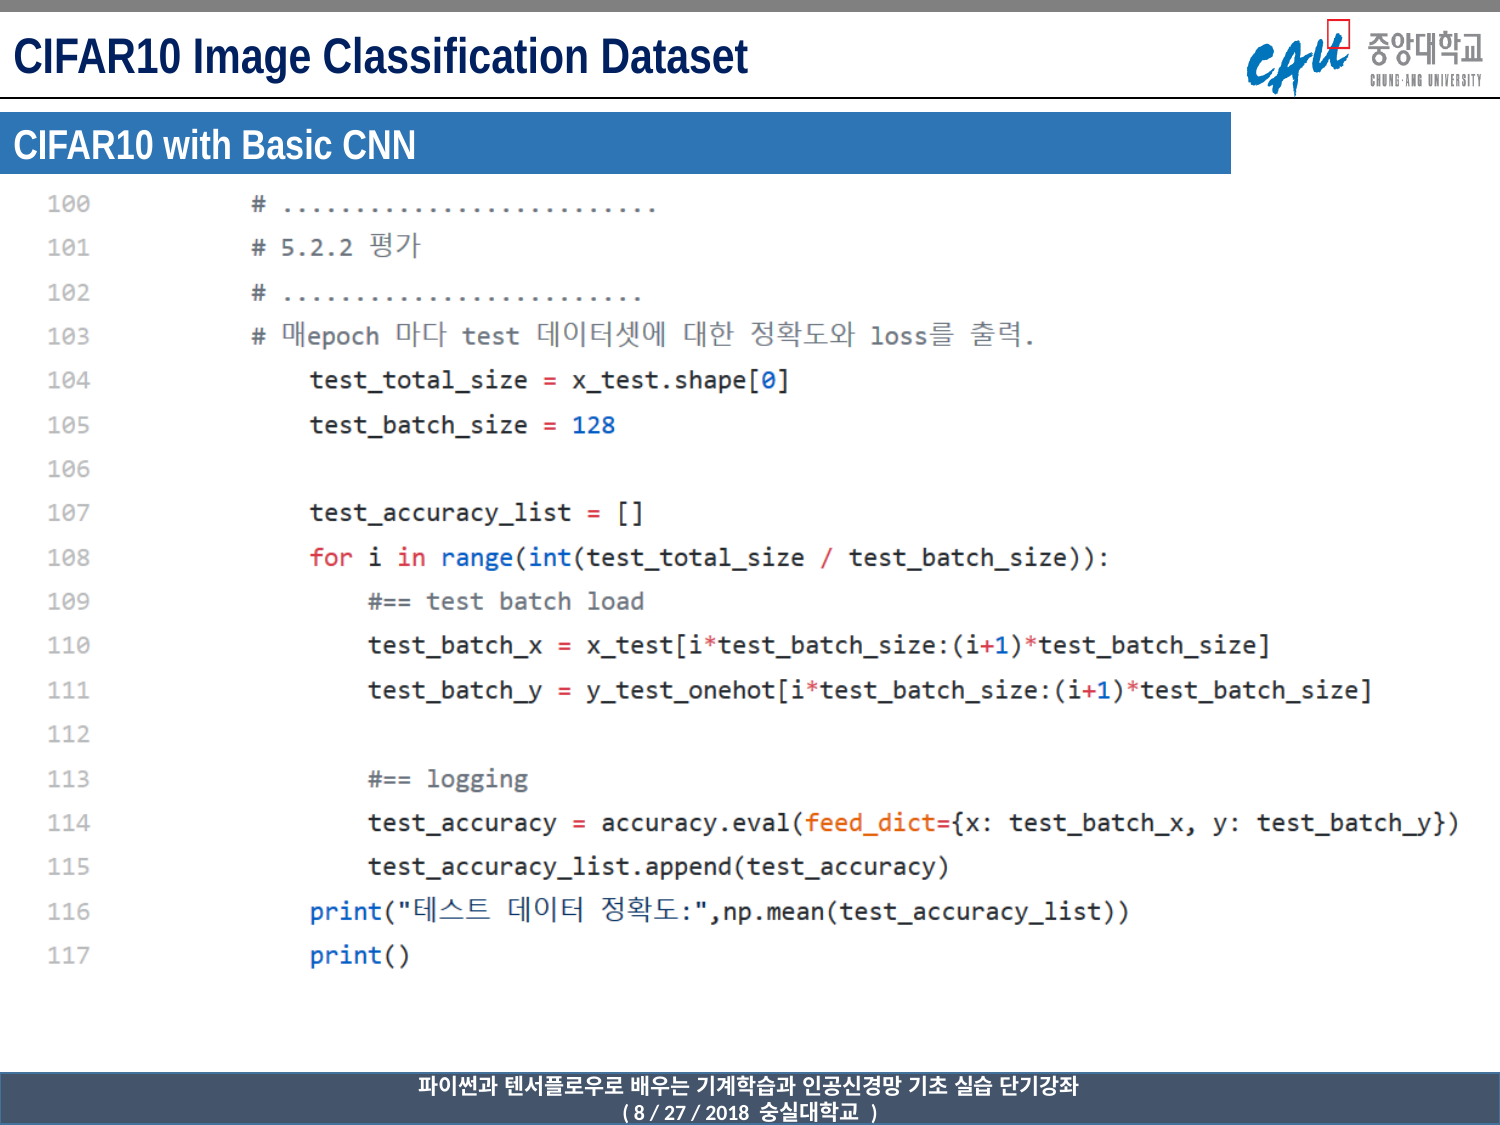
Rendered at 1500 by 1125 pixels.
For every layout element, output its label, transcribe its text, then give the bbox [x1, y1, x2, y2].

picture [7, 183, 1500, 976]
text_box CIFAR10 with Basic CNN [0, 112, 1231, 174]
picture [1227, 5, 1500, 110]
text_box CIFAR10 Image Classification Dataset [0, 4, 1173, 103]
